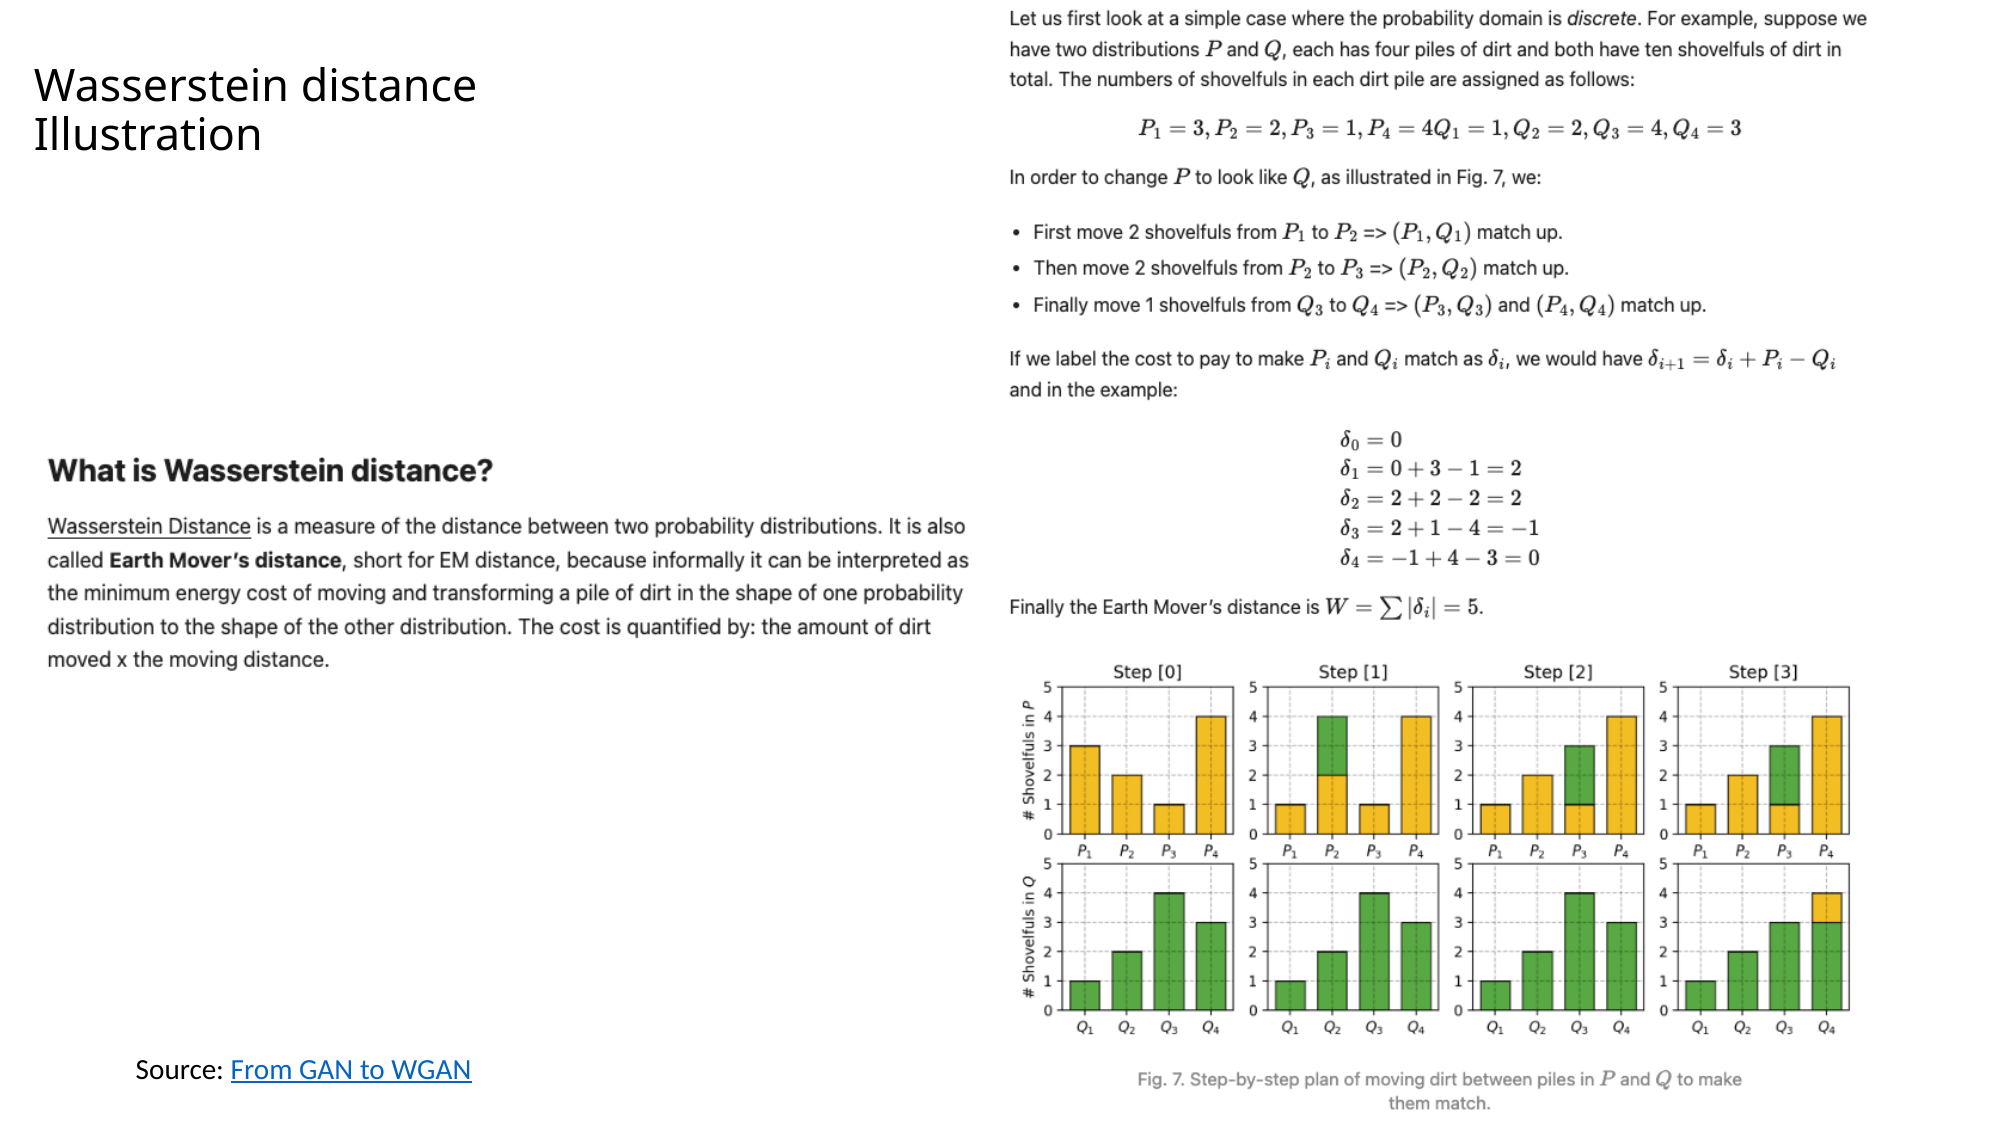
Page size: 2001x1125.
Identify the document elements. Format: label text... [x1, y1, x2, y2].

picture [999, 0, 1881, 1125]
text_box Source: From GAN to WGAN [120, 1042, 487, 1093]
picture [36, 441, 983, 684]
title Wasserstein distance Illustration [18, 55, 900, 168]
